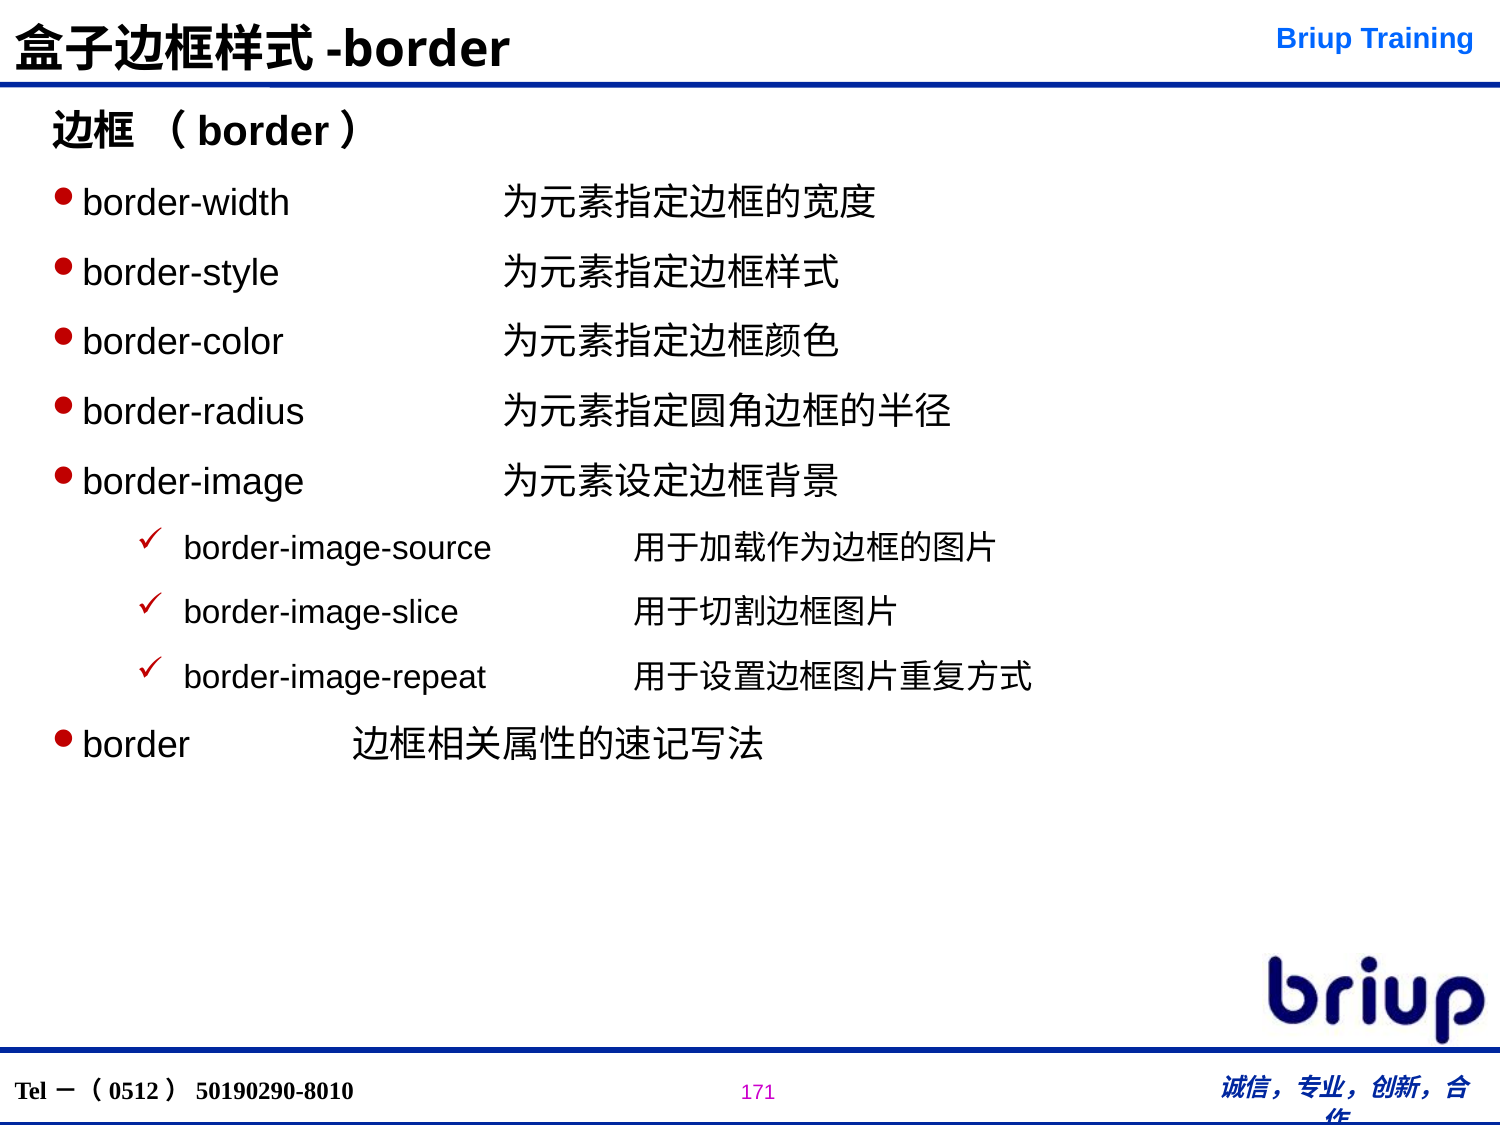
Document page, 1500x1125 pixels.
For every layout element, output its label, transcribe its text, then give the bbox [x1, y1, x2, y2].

title 盒子边框样式-border [0, 0, 1251, 85]
list 边框 （border） border-width 为元素指定边框的宽度 border-style 为元素指定边框样式 border-color 为元素指定边框颜色 border-radius 为元素指定圆角边框的半径 border-image 为元素设定边框背景 border-image-source 用于加载作为边框的图片 border-image-slice 用于切割边框图片 border-image-repeat 用于设置边框图片重复方式 border 边框相关属性的速记写法 [0, 96, 1500, 1051]
